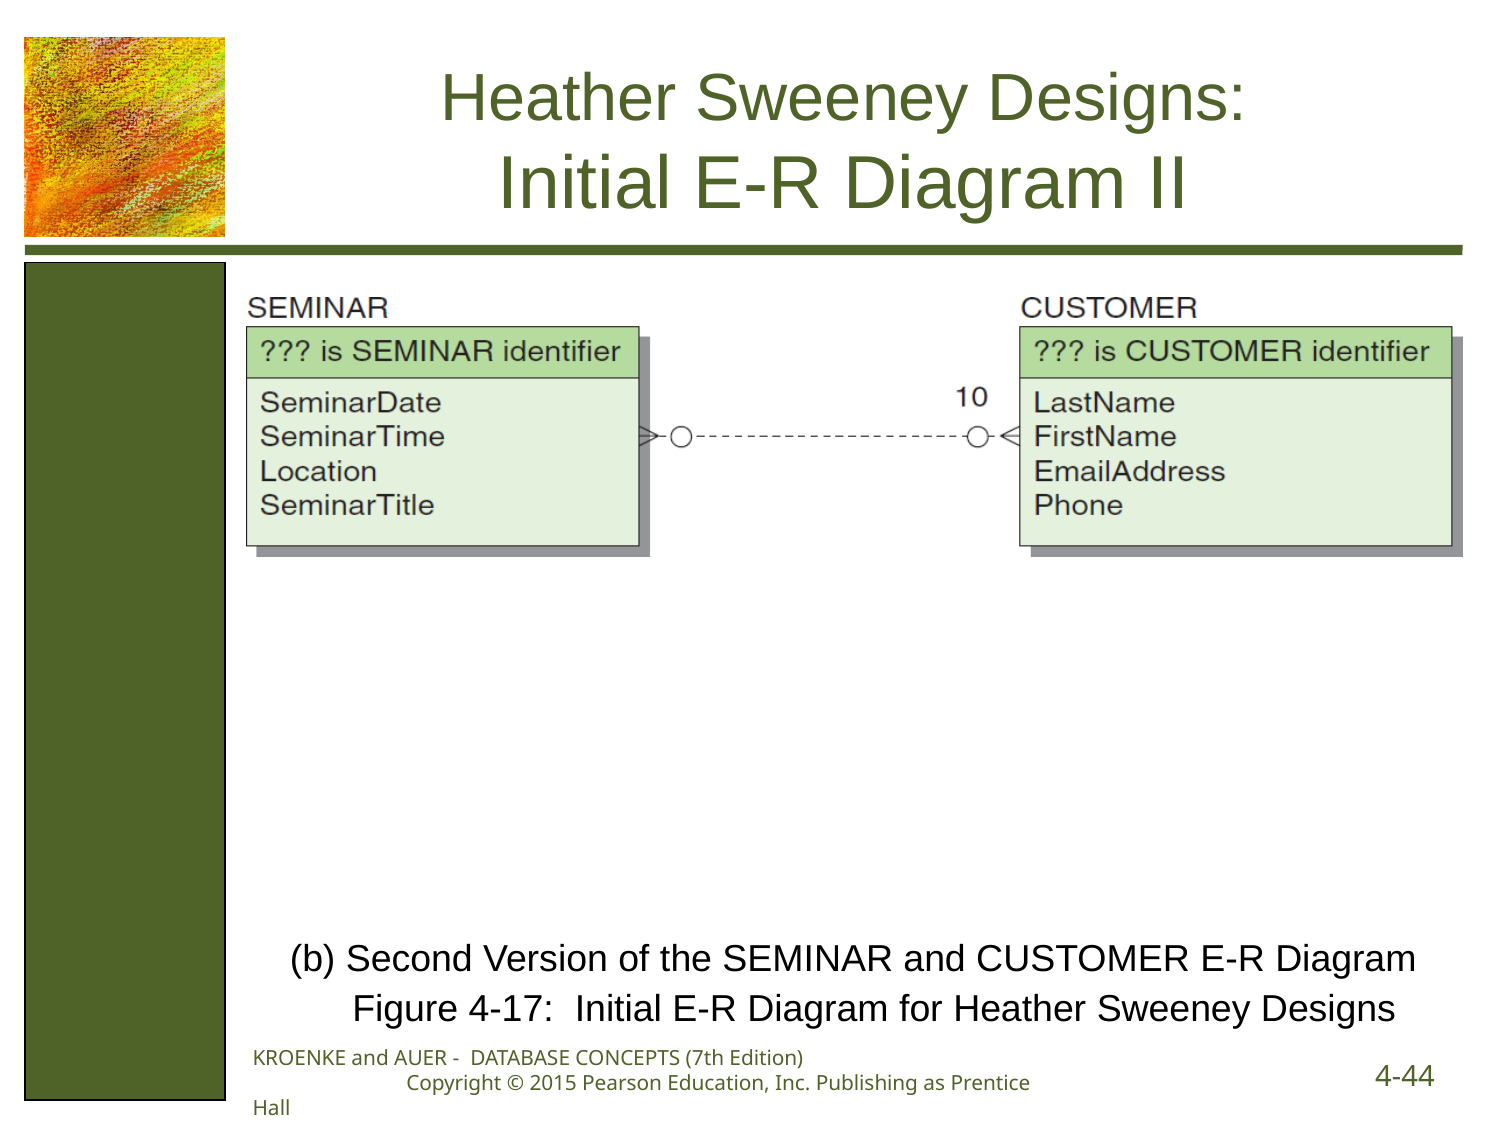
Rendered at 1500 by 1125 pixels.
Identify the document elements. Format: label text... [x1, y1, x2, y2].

text_box Figure 4-17: Initial E-R Diagram for Heather Sweeney Designs [337, 976, 1455, 1037]
picture [24, 37, 225, 237]
footer KROENKE and AUER - DATABASE CONCEPTS (7th Edition) Copyright © 2015 Pearson Education, Inc. Publishing as Prentice Hall [237, 1037, 1088, 1104]
picture [246, 297, 1463, 558]
slide_number 4-44 [1287, 1049, 1451, 1103]
text_box (b) Second Version of the SEMINAR and CUSTOMER E-R Diagram [275, 926, 1438, 987]
title Heather Sweeney Designs: Initial E-R Diagram II [237, 44, 1451, 233]
